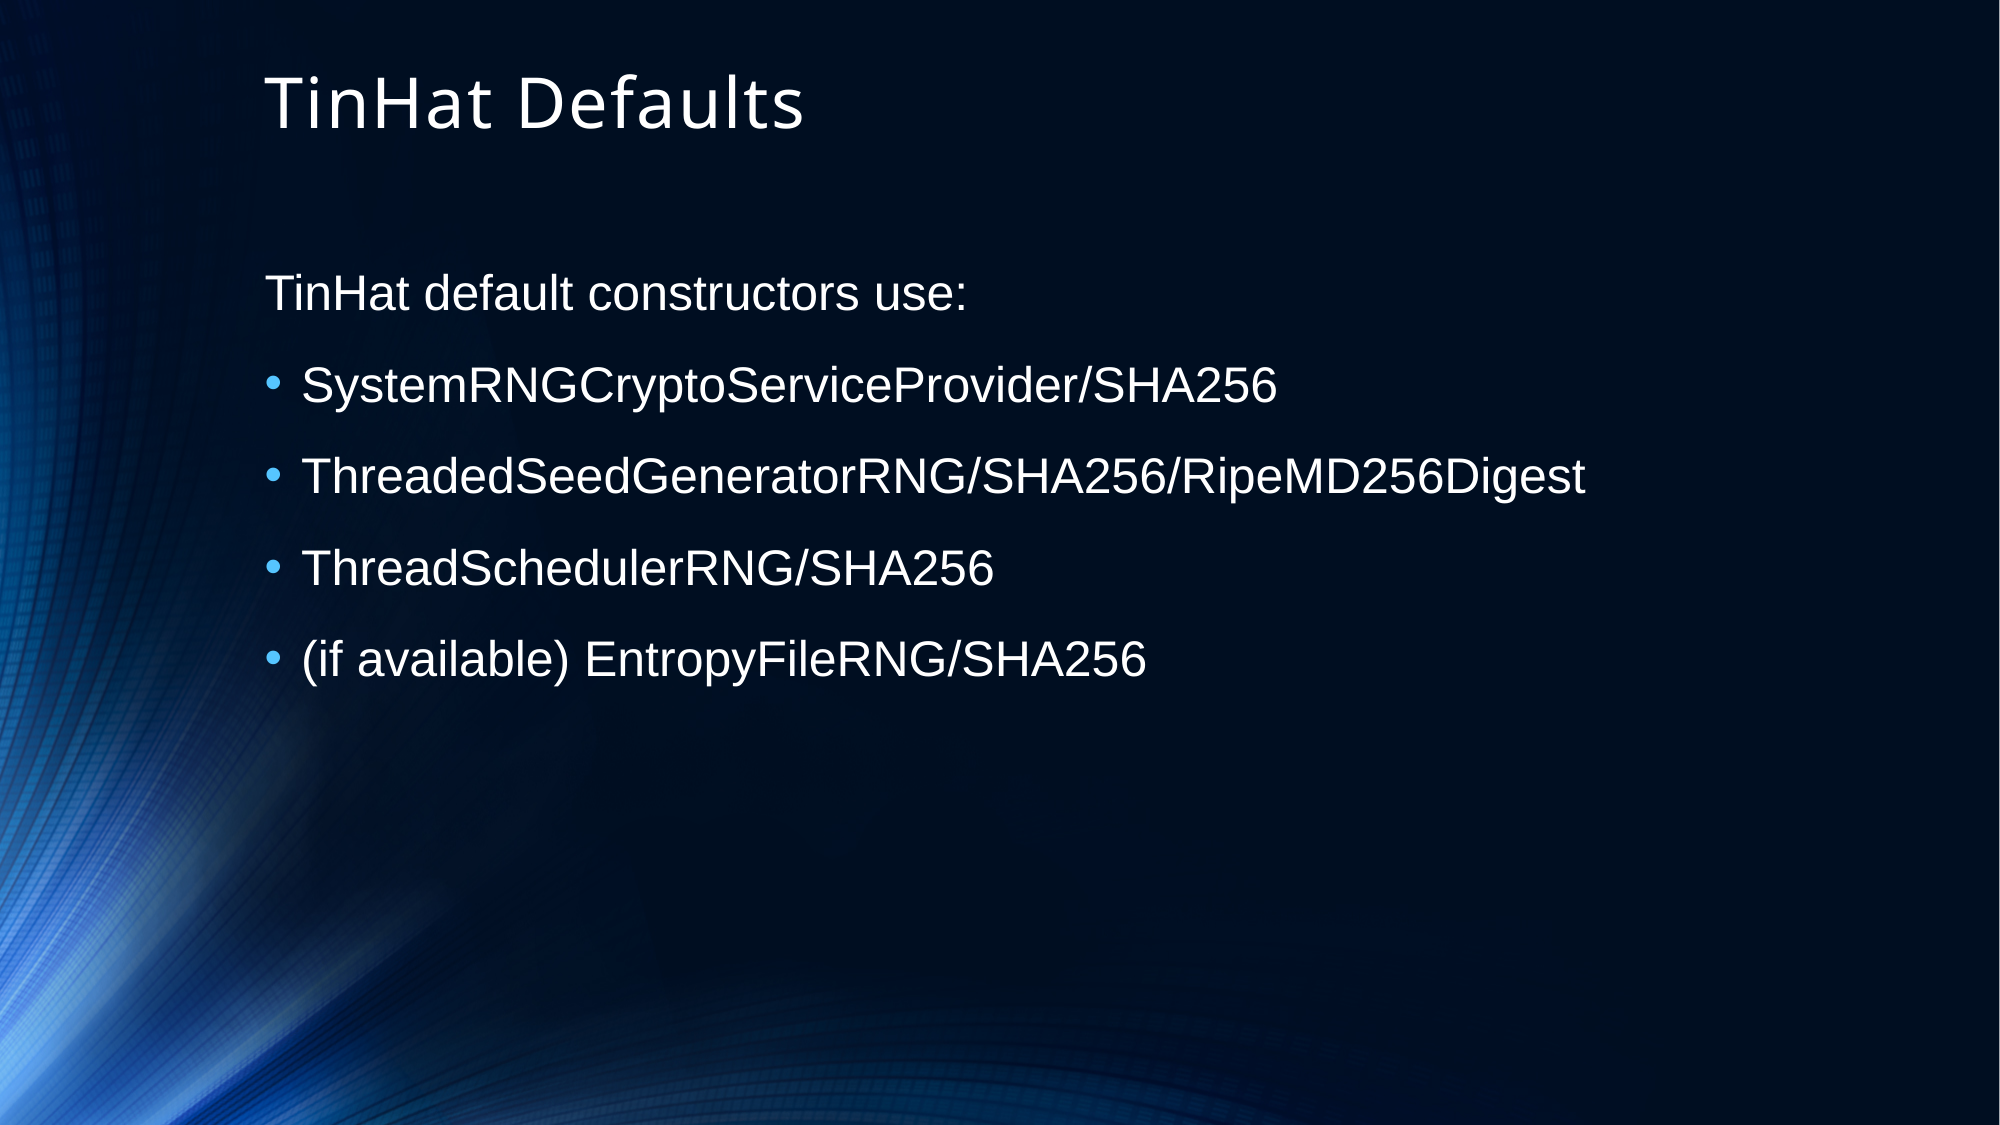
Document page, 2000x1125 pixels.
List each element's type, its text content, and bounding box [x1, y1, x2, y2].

picture [0, 0, 2000, 1125]
text_box TinHat default constructors use: SystemRNGCryptoServiceProvider/SHA256 ThreadedSeedGeneratorRNG/SHA256/RipeMD256Digest ThreadSchedulerRNG/SHA256 (if available) EntropyFileRNG/SHA256 [249, 162, 1749, 1025]
title TinHat Defaults [249, 50, 1750, 150]
